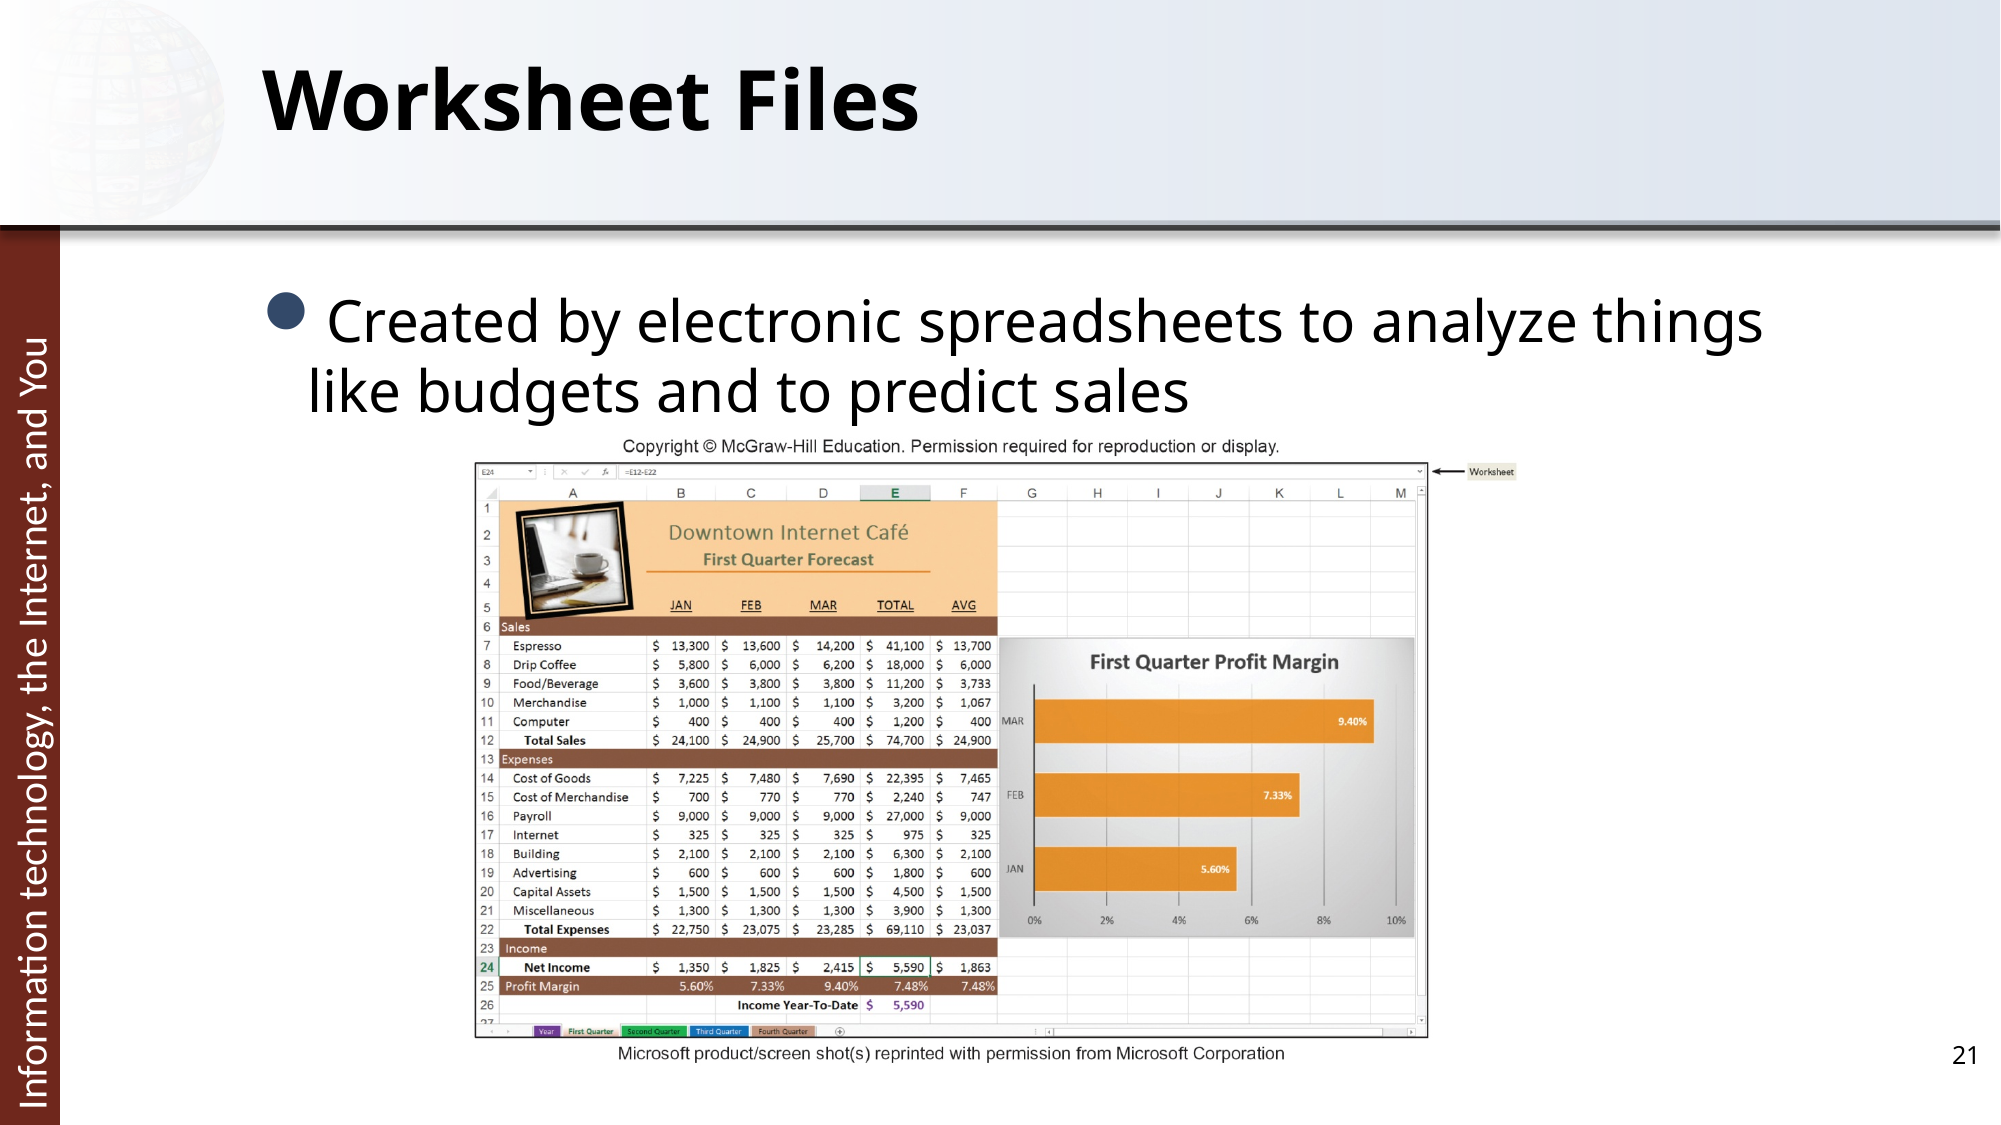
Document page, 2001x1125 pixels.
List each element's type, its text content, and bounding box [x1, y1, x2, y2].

picture [471, 437, 1519, 1067]
slide_number 21 [1795, 1033, 1996, 1079]
title Worksheet Files [247, 0, 1985, 195]
list Created by electronic spreadsheets to analyze things like budgets and to predict sales [247, 276, 1807, 984]
